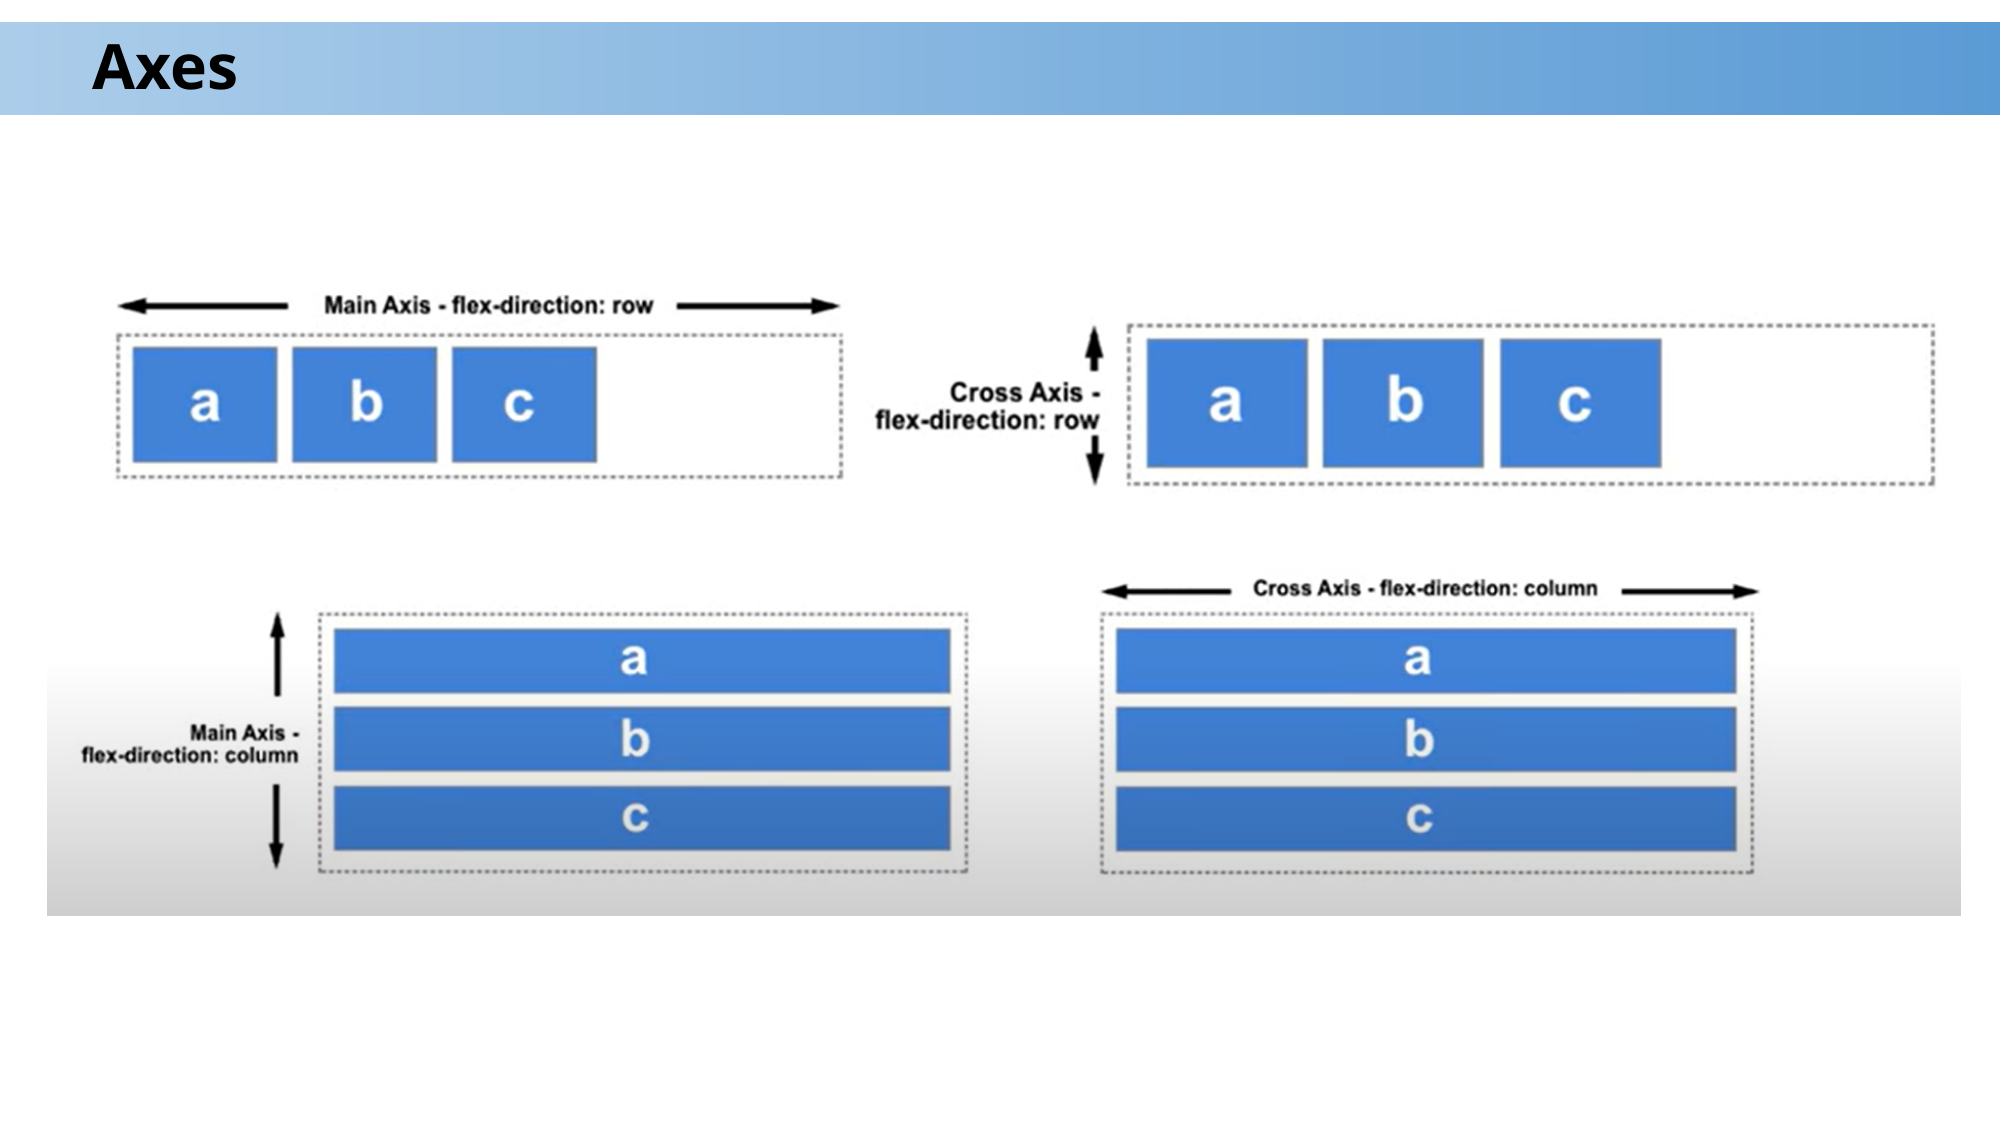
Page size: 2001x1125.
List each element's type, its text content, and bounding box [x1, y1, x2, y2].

picture [47, 254, 1961, 916]
title Axes [77, 22, 1569, 116]
